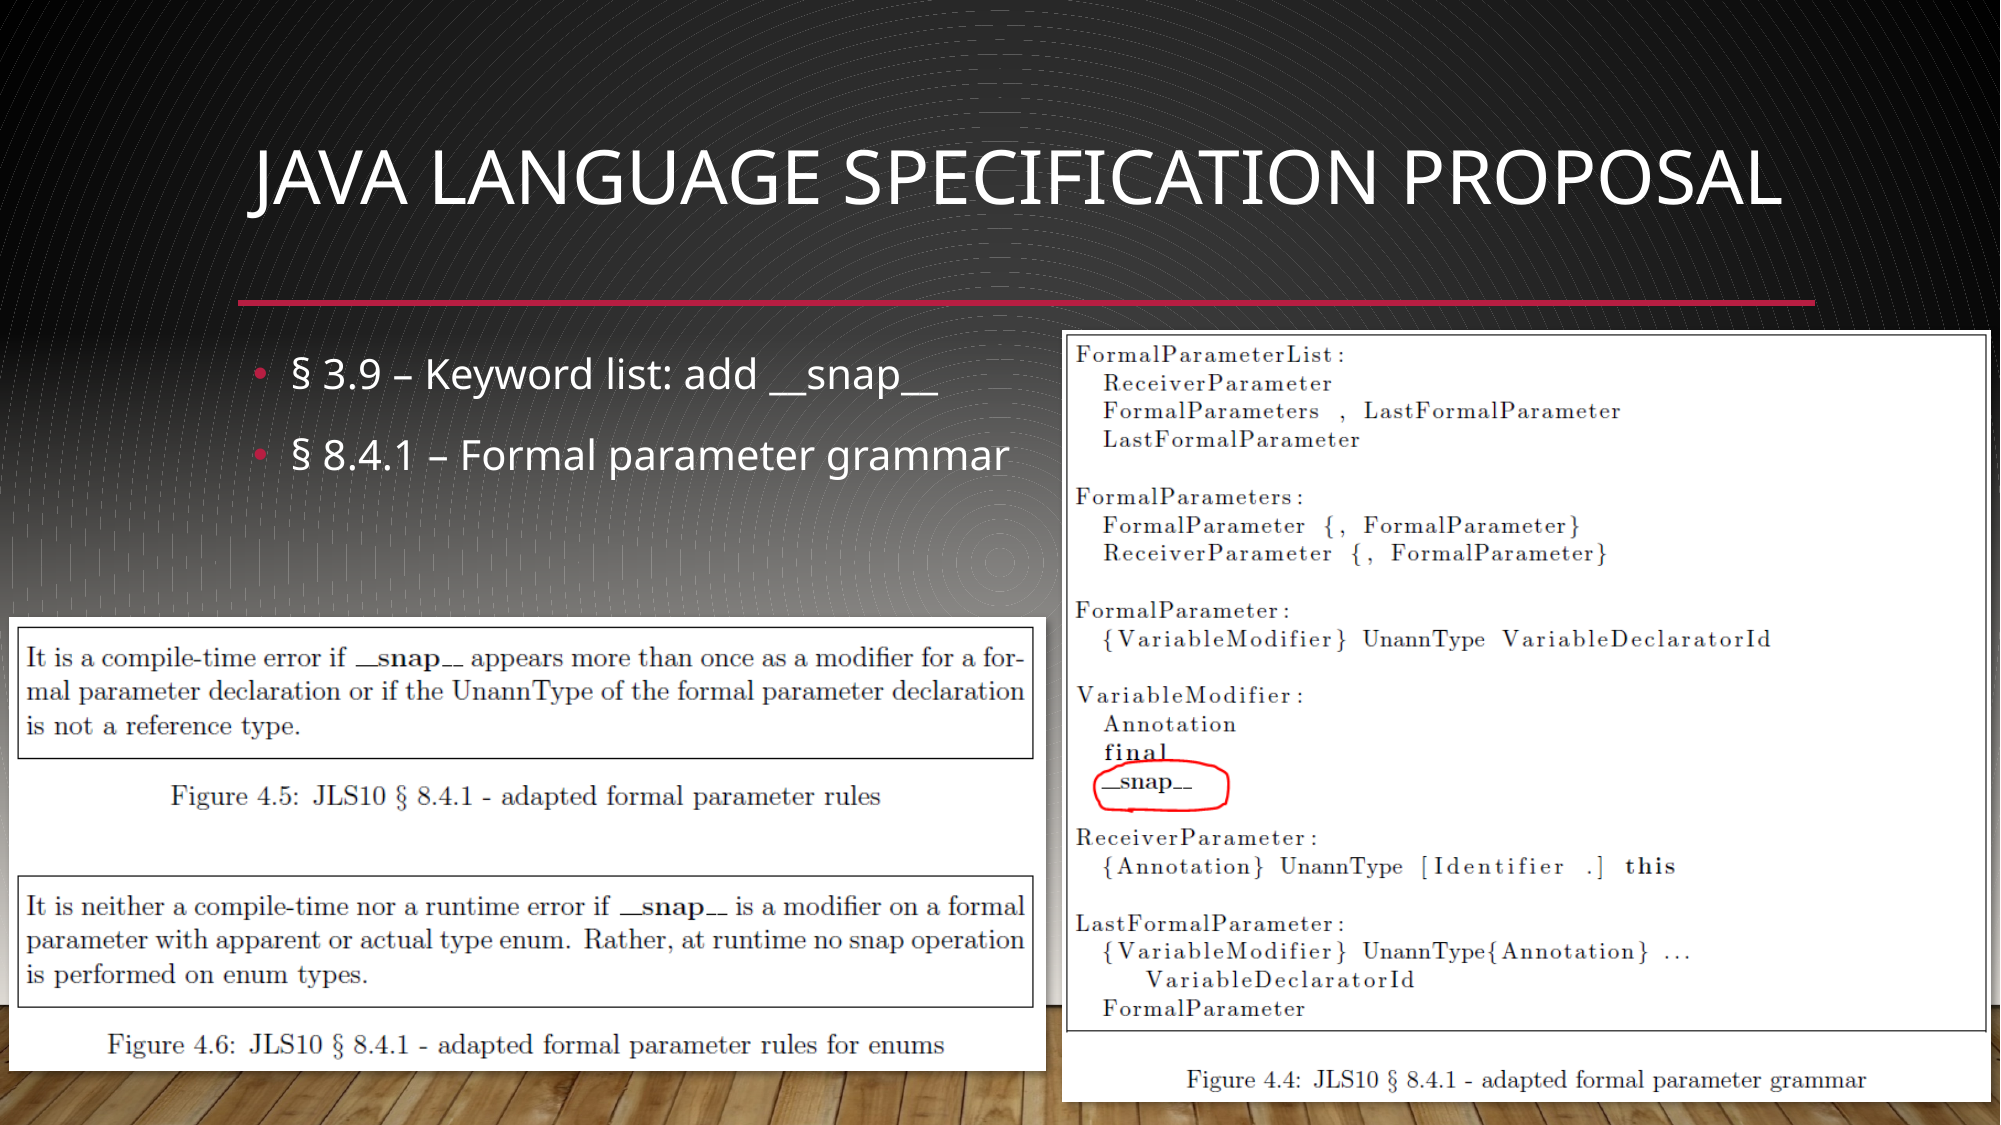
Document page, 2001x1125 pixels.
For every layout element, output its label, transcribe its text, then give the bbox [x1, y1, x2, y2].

title Java Language Specification Proposal [238, 131, 1814, 305]
picture [0, 330, 2000, 1125]
list § 3.9 – Keyword list: add __snap__ § 8.4.1 – Formal parameter grammar [238, 330, 1062, 897]
